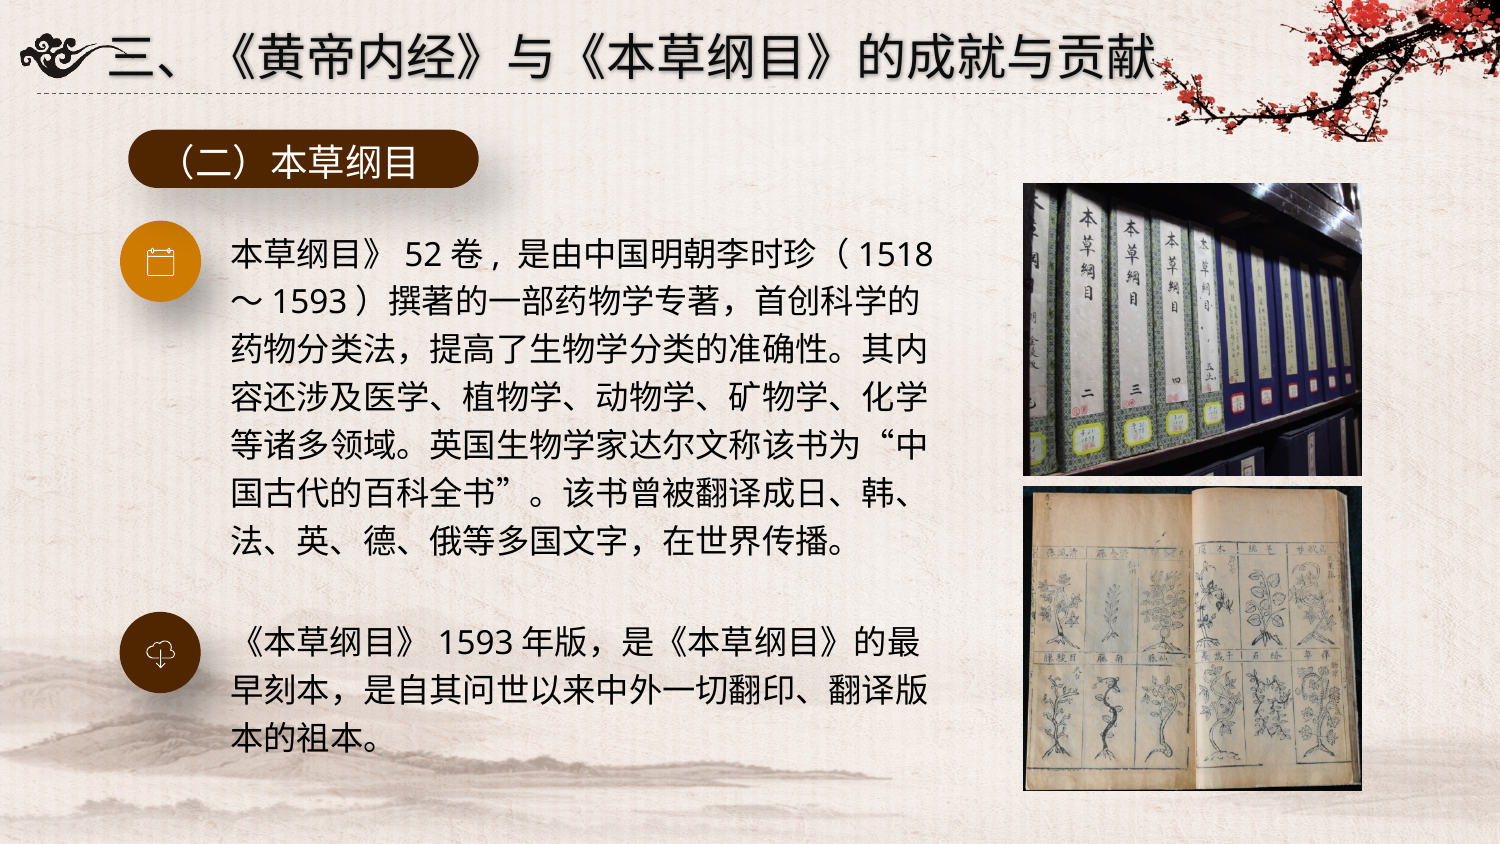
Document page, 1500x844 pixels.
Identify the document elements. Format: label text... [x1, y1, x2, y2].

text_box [119, 220, 949, 565]
text_box [127, 128, 464, 186]
text_box 三、《黄帝内经》与《本草纲目》的成就与贡献 [91, 17, 1079, 93]
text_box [119, 611, 949, 759]
text_box （二）本草纲目 [143, 132, 577, 192]
picture [0, 0, 1500, 844]
